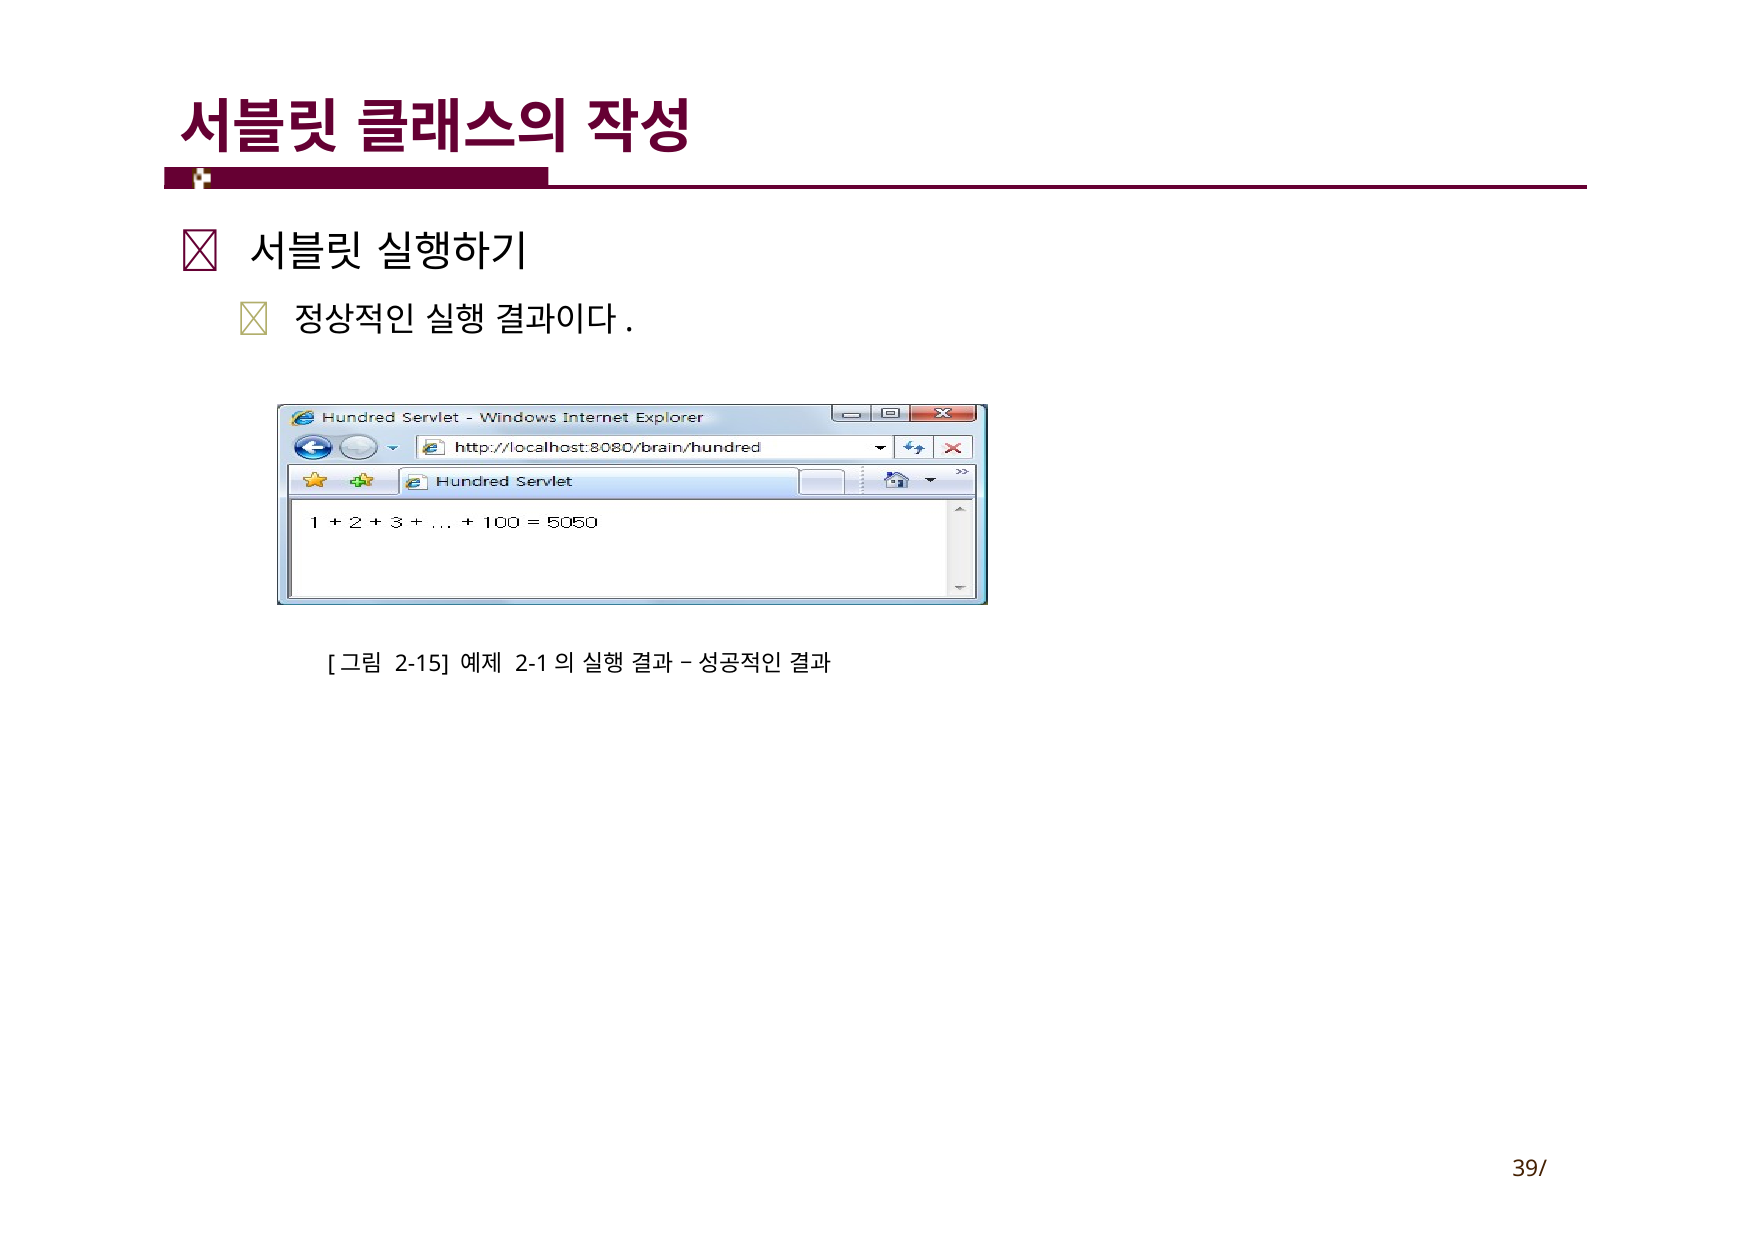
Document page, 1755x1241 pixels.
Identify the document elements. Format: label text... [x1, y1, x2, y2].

text_box [164, 167, 177, 187]
text_box [277, 404, 988, 605]
title 서블릿 클래스의 작성 [177, 90, 1577, 299]
slide_number 39/ [1508, 1153, 1577, 1241]
text_box  서블릿 실행하기  정상적인 실행 결과이다. [177, 299, 1565, 339]
text_box [그림 2-15] 예제 2-1의 실행 결과 – 성공적인 결과 [0, 648, 932, 676]
